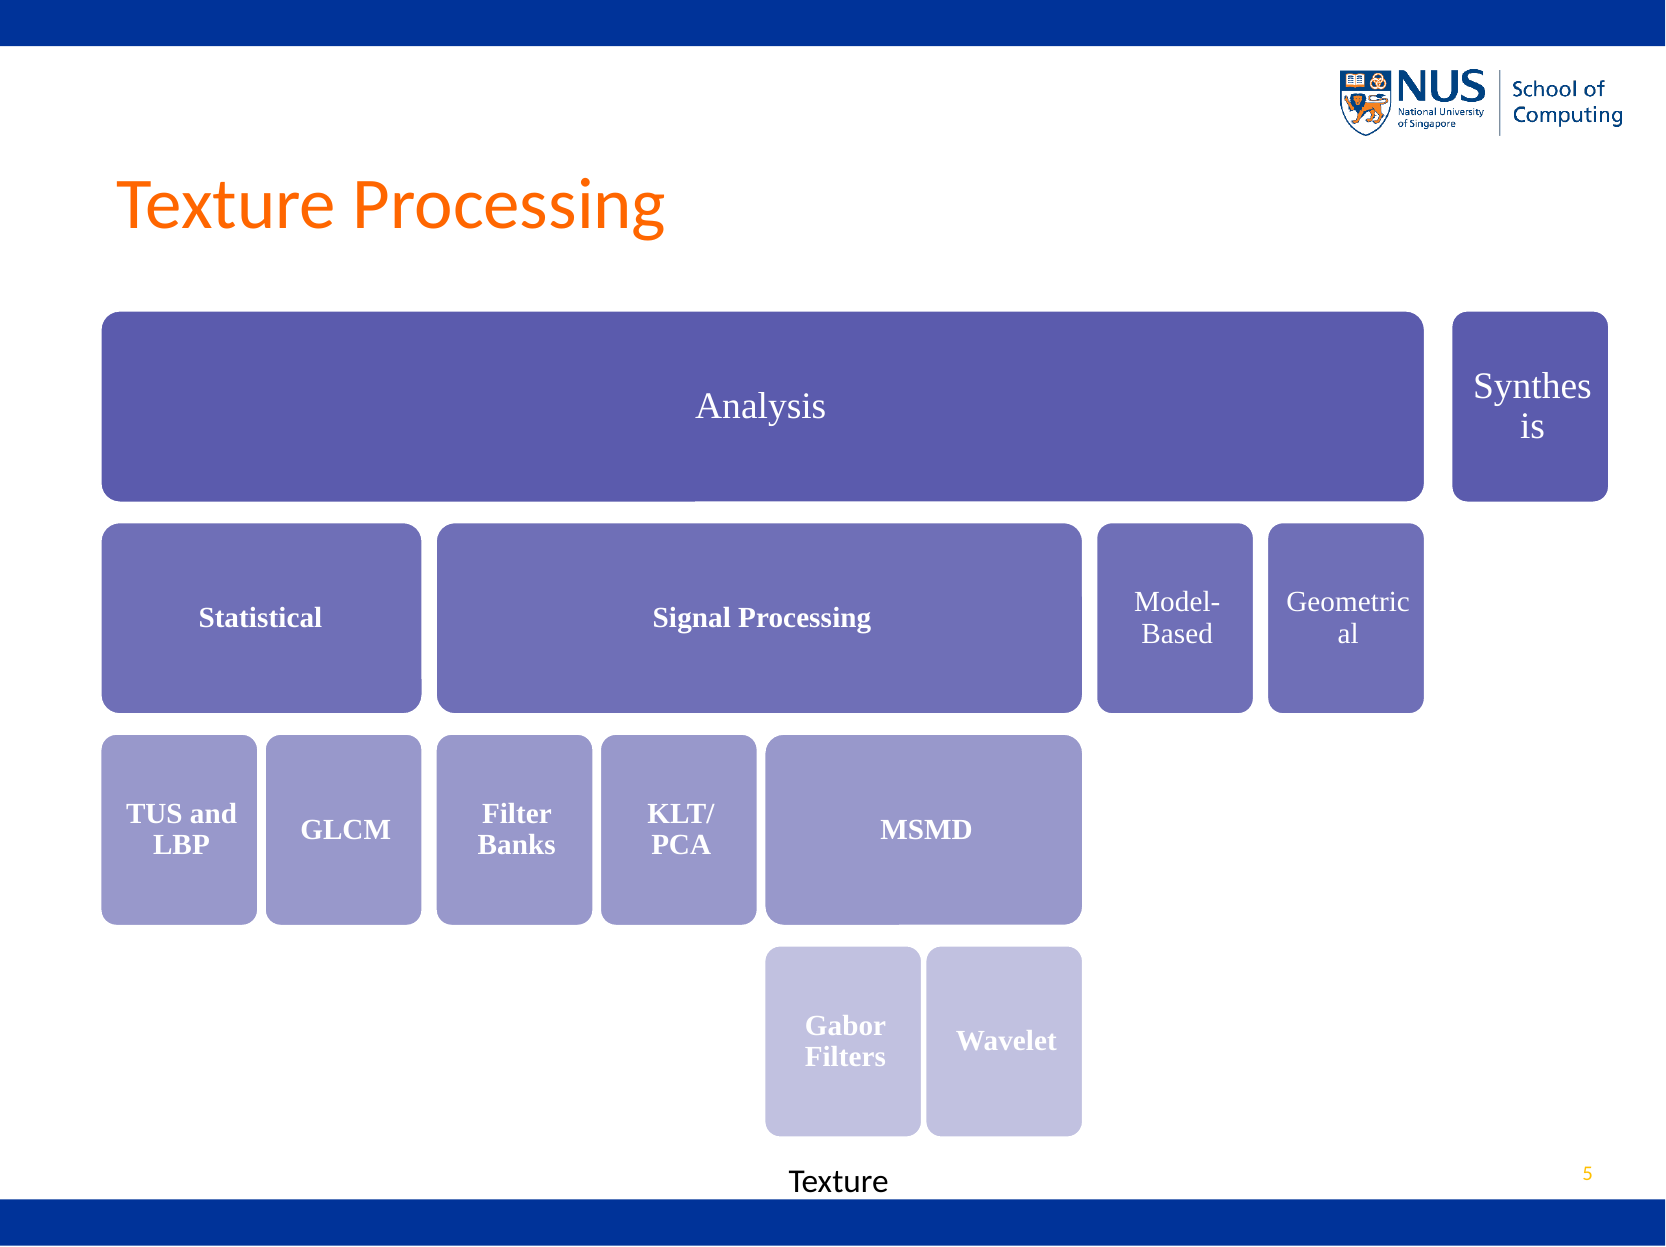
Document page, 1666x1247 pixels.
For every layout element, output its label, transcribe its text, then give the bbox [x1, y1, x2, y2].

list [100, 310, 1610, 1138]
footer Texture [575, 1151, 1103, 1235]
picture [1340, 69, 1622, 136]
title Texture Processing [100, 150, 1288, 248]
slide_number 5 [1262, 1151, 1610, 1235]
